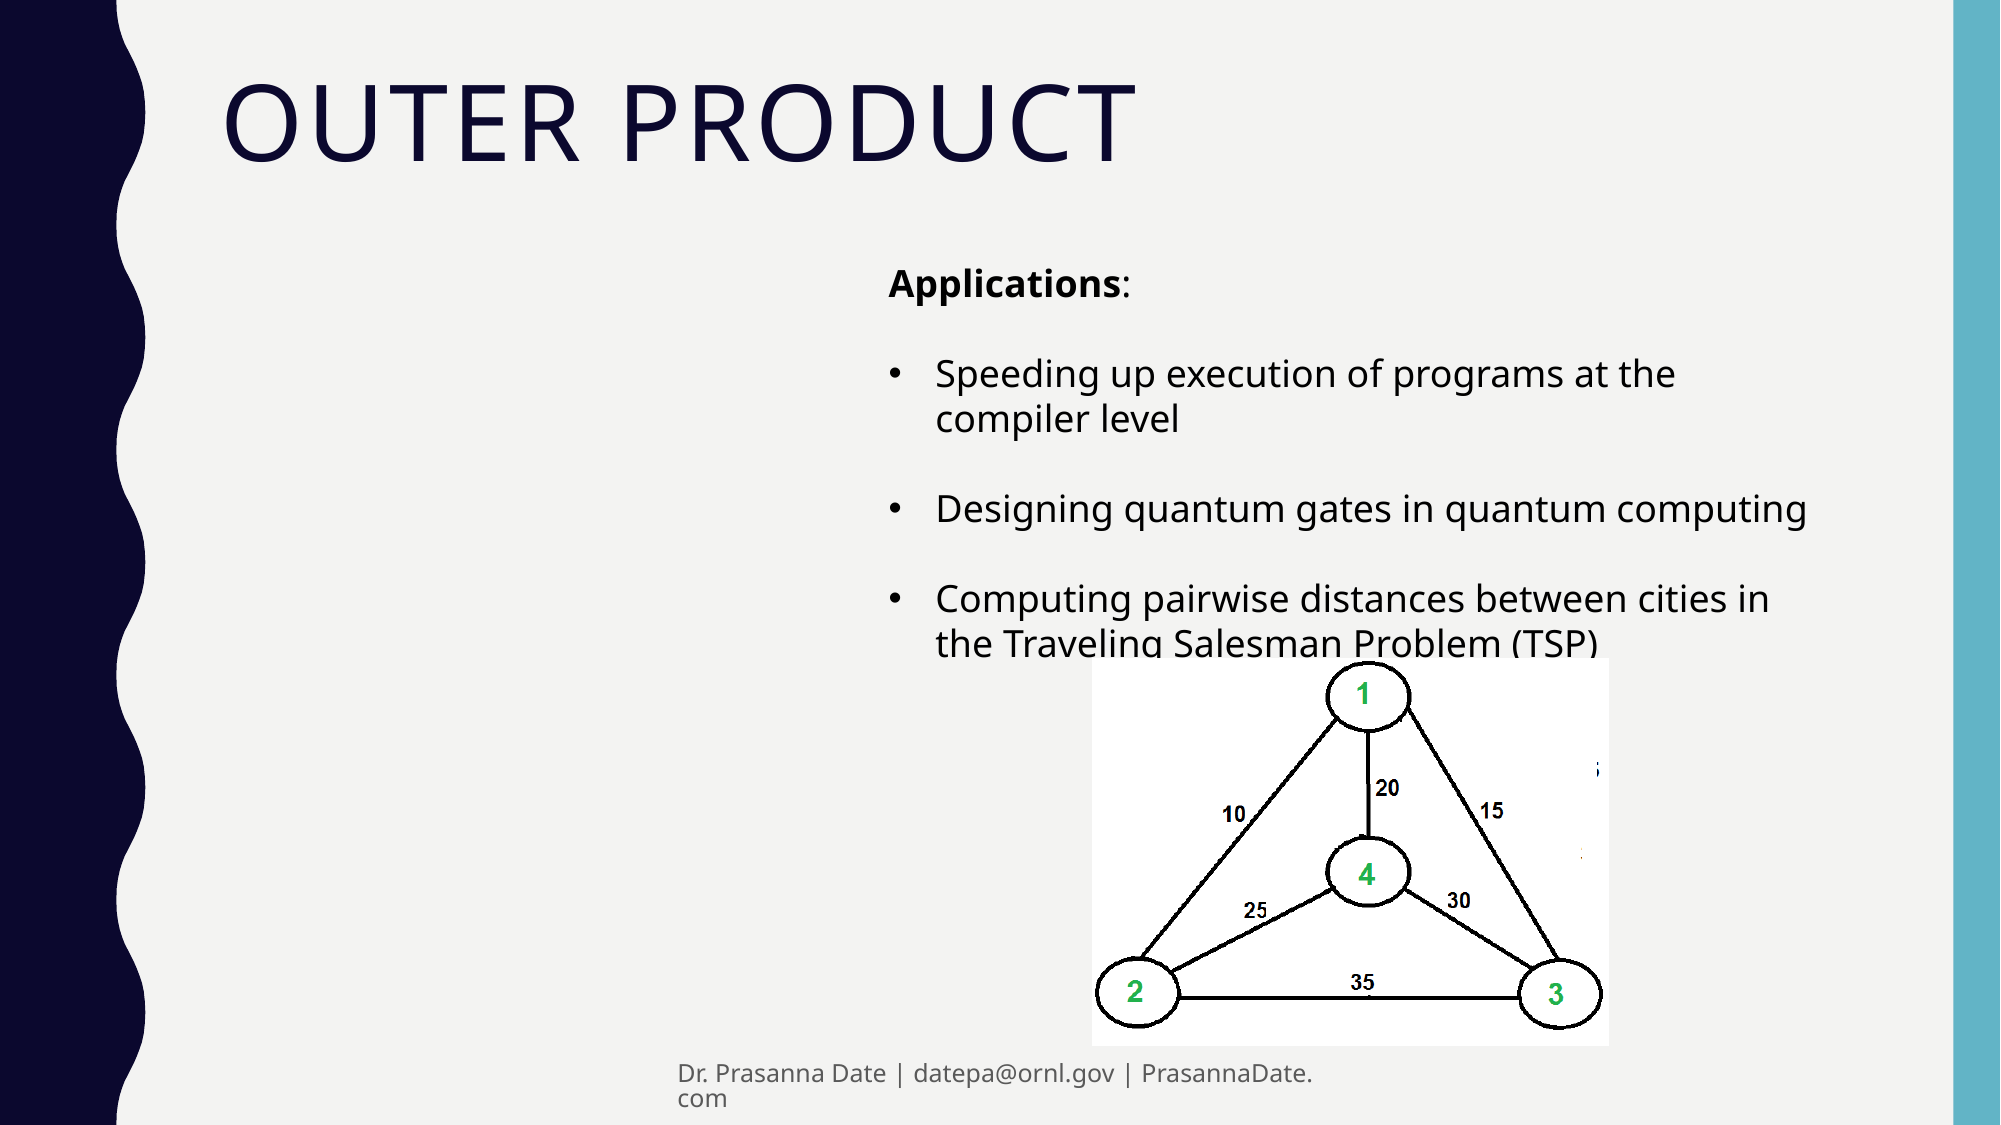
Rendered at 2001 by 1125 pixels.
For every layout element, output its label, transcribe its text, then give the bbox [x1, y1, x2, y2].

text_box Applications: Speeding up execution of programs at the compiler level Designing quantum gates in quantum computing Computing pairwise distances between cities in the Traveling Salesman Problem (TSP) [873, 253, 1829, 673]
title Outer Product [205, 62, 1875, 308]
footer Dr. Prasanna Date | datepa@ornl.gov | PrasannaDate.com [662, 1045, 1338, 1103]
picture [1092, 658, 1609, 1046]
